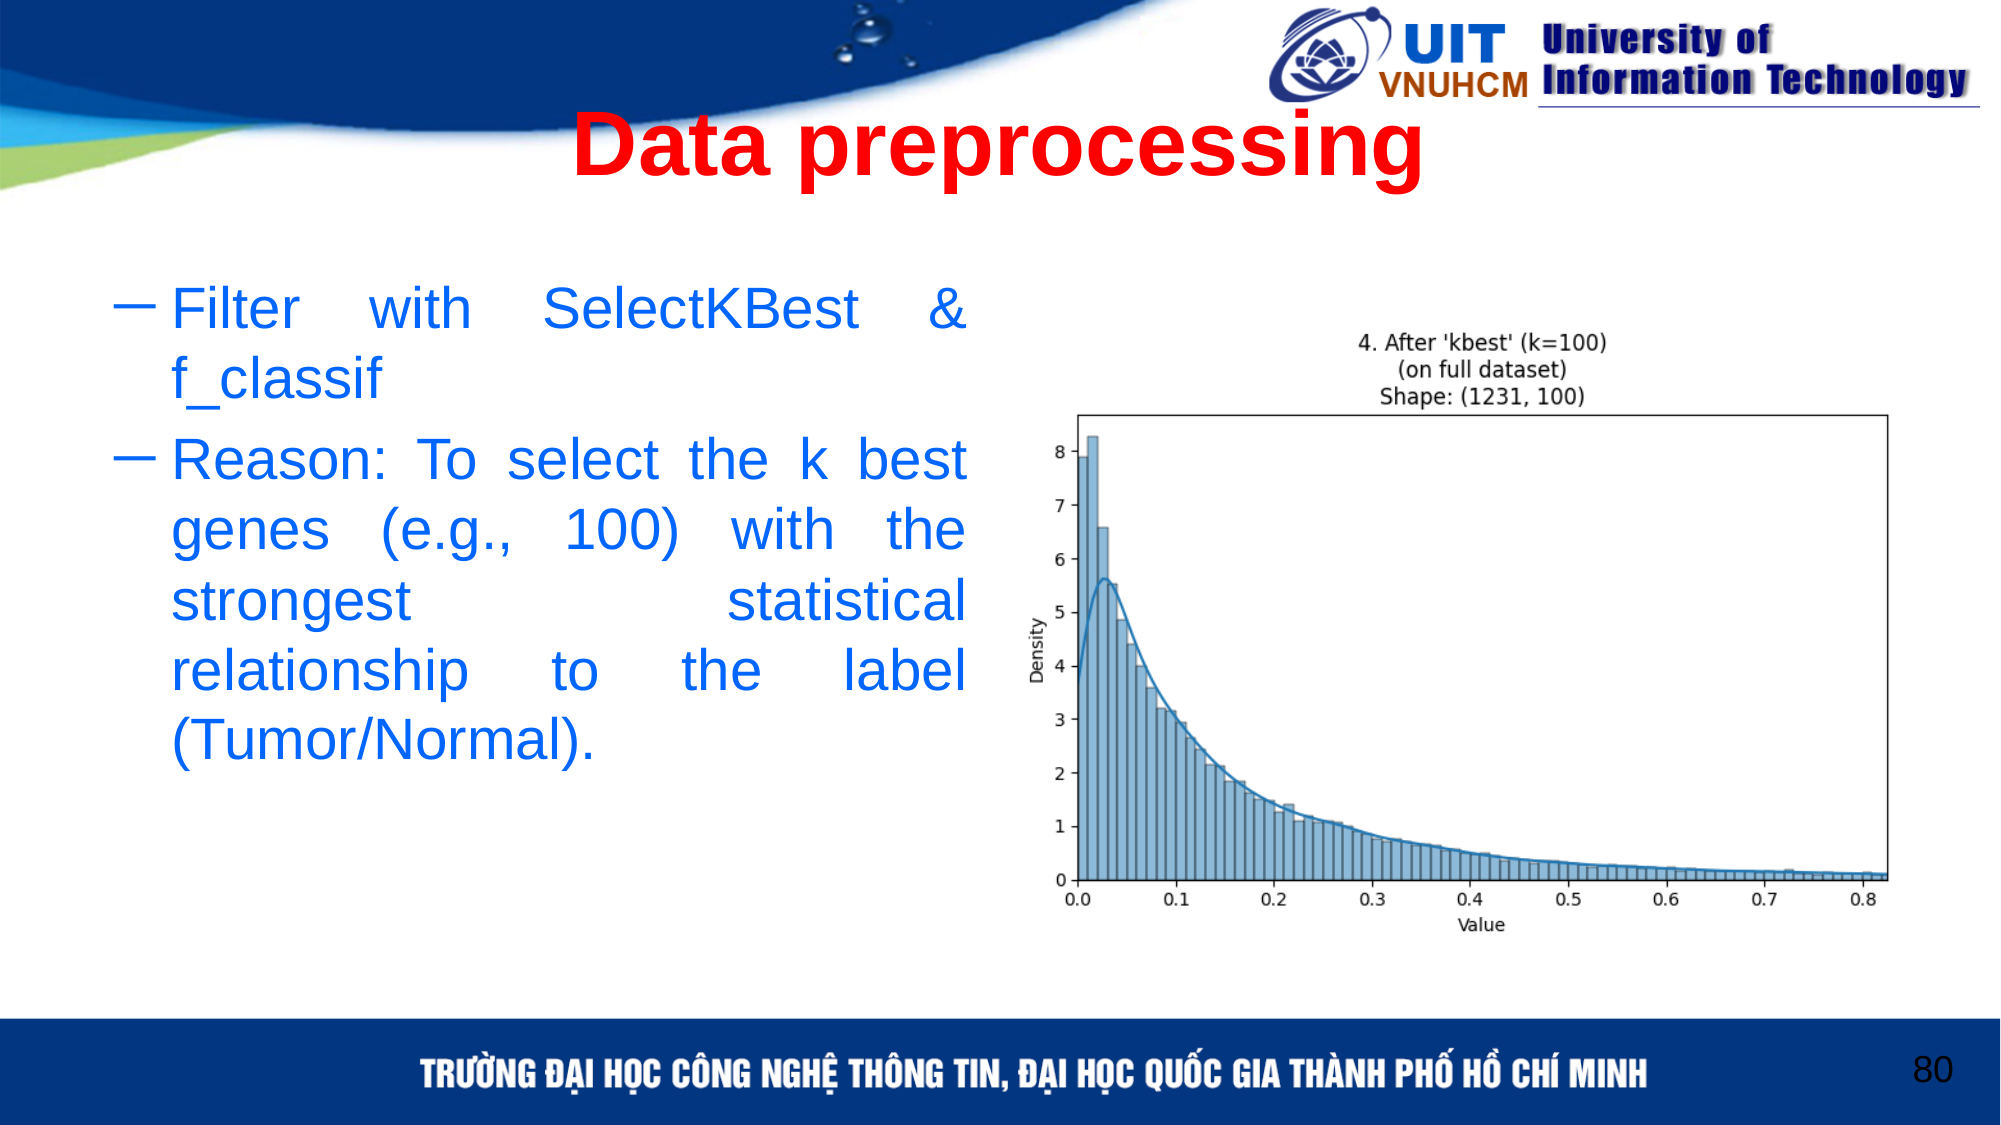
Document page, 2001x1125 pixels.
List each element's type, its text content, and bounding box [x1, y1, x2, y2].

picture [0, 0, 2001, 1125]
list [1016, 319, 1901, 948]
title Data preprocessing [99, 45, 1900, 233]
list Filter with SelectKBest & f_classif Reason: To select the k best genes (e.g., 100) with the strongest statistical relationship to the label (Tumor/Normal). [99, 262, 984, 1005]
